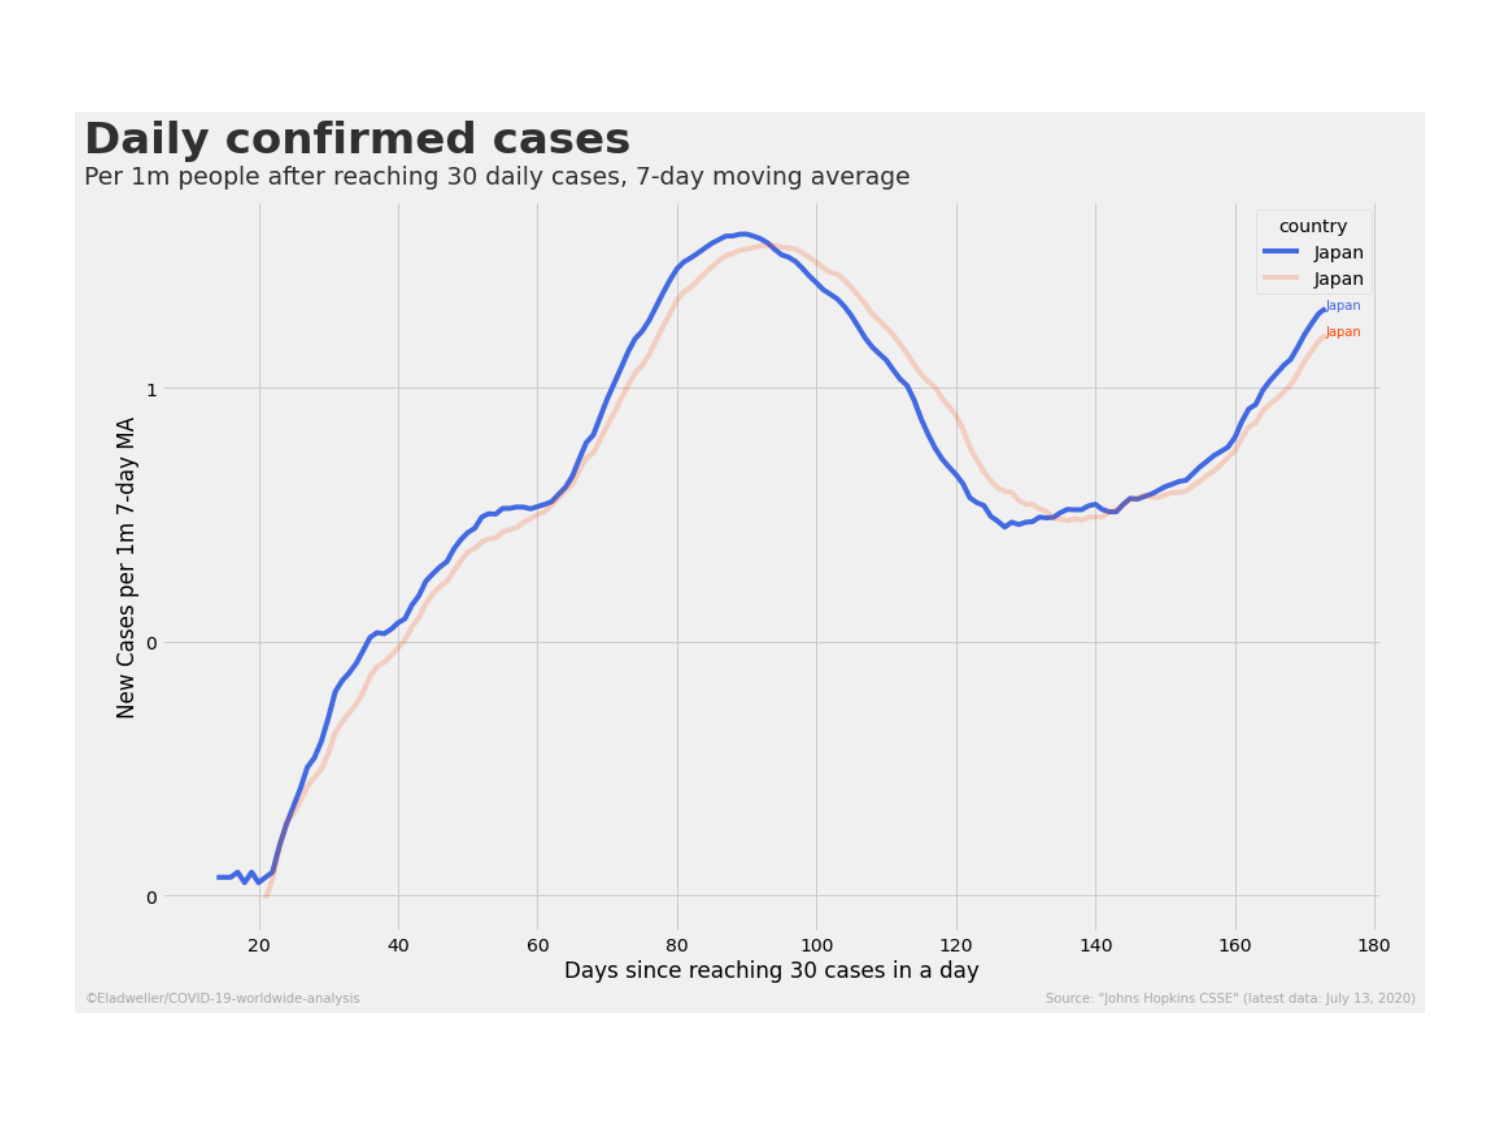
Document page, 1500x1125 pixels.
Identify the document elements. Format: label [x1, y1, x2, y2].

picture [74, 112, 1426, 1013]
